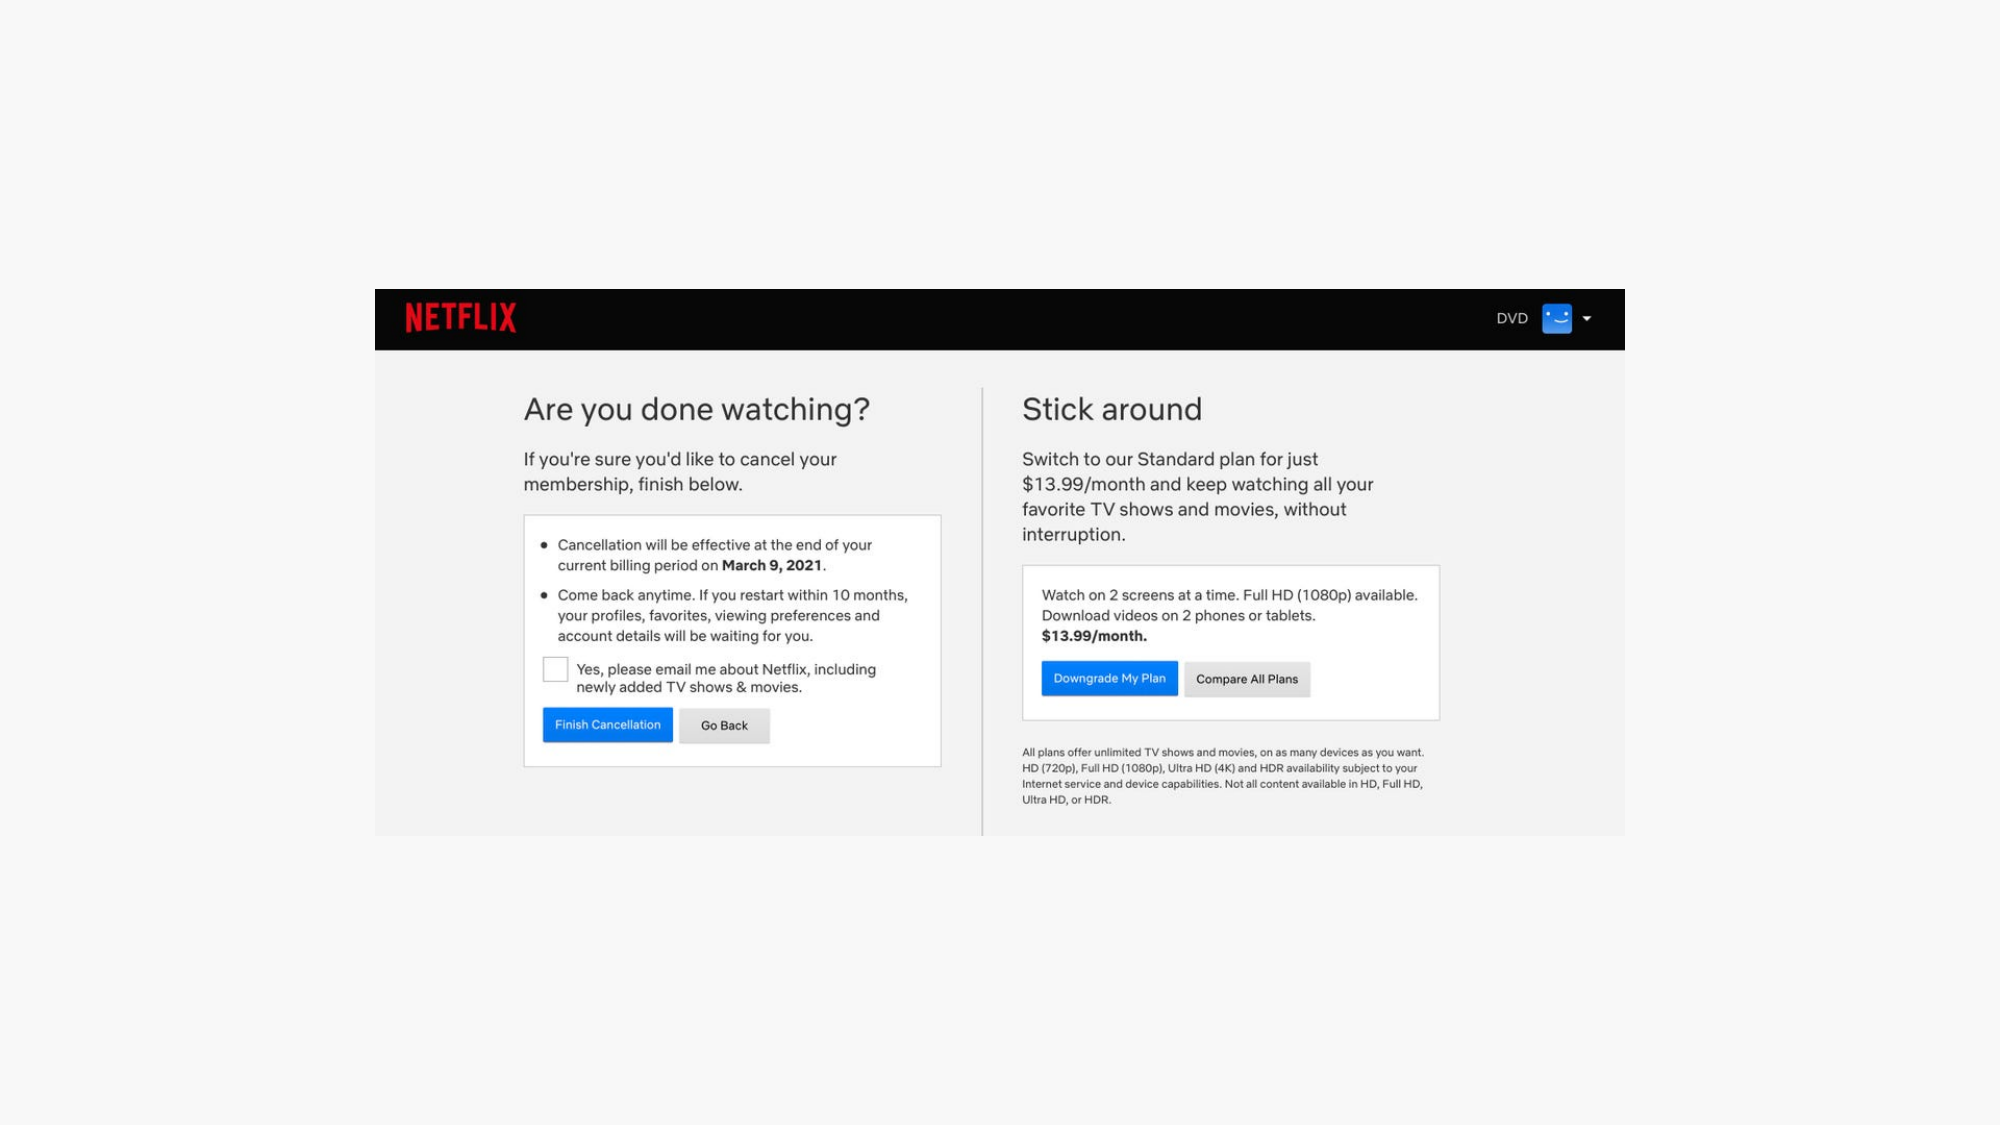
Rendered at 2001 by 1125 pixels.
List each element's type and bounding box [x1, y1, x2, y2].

picture [374, 288, 1626, 837]
